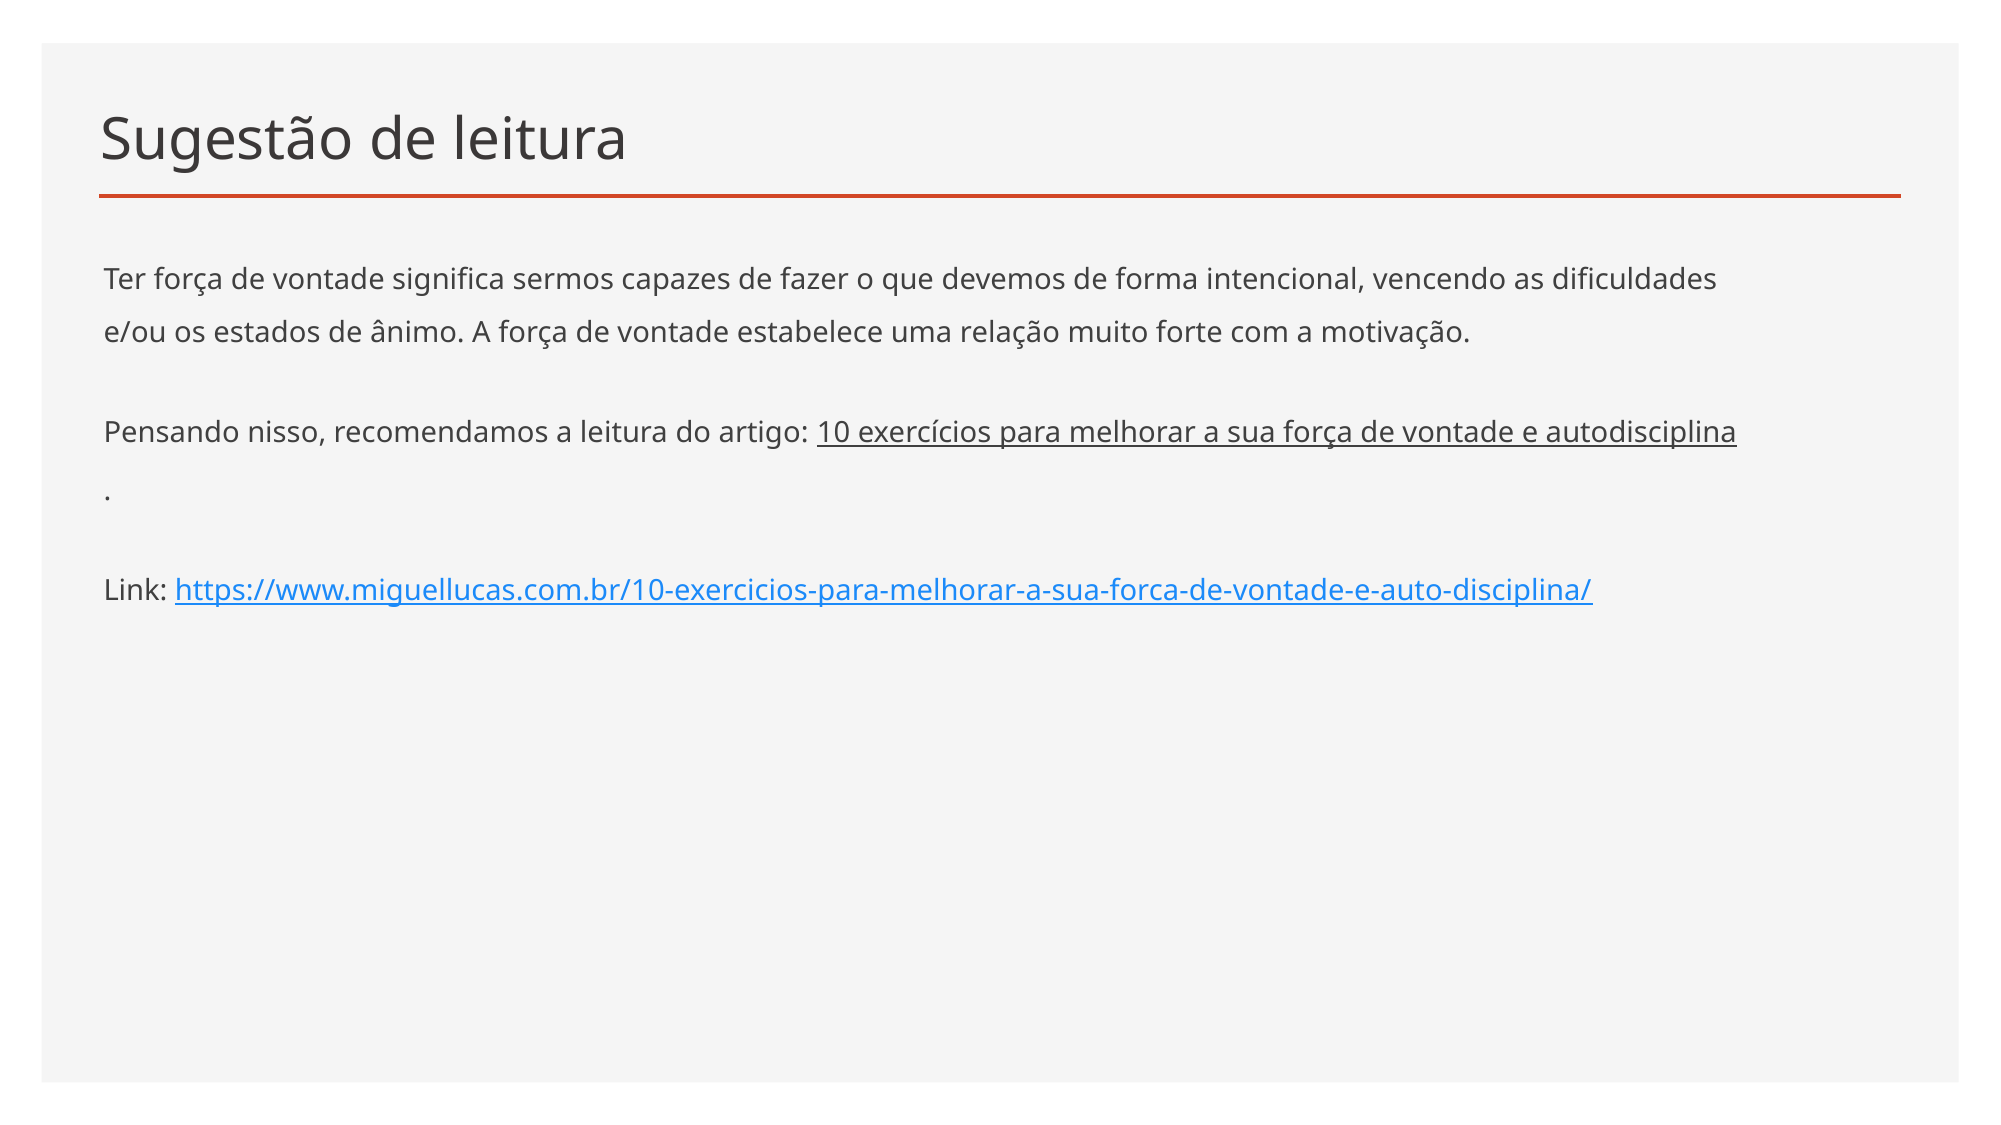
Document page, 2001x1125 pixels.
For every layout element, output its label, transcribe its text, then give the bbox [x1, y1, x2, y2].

title Sugestão de leitura [85, 73, 1214, 179]
list Ter força de vontade significa sermos capazes de fazer o que devemos de forma intencional, vencendo as dificuldades e/ou os estados de ânimo. A força de vontade estabelece uma relação muito forte com a motivação. Pensando nisso, recomendamos a leitura do artigo: 10 exercícios para melhorar a sua força de vontade e autodisciplina. Link: https://www.miguellucas.com.br/10-exercicios-para-melhorar-a-sua-forca-de-vontade-e-auto-disciplina/ [88, 235, 1753, 888]
